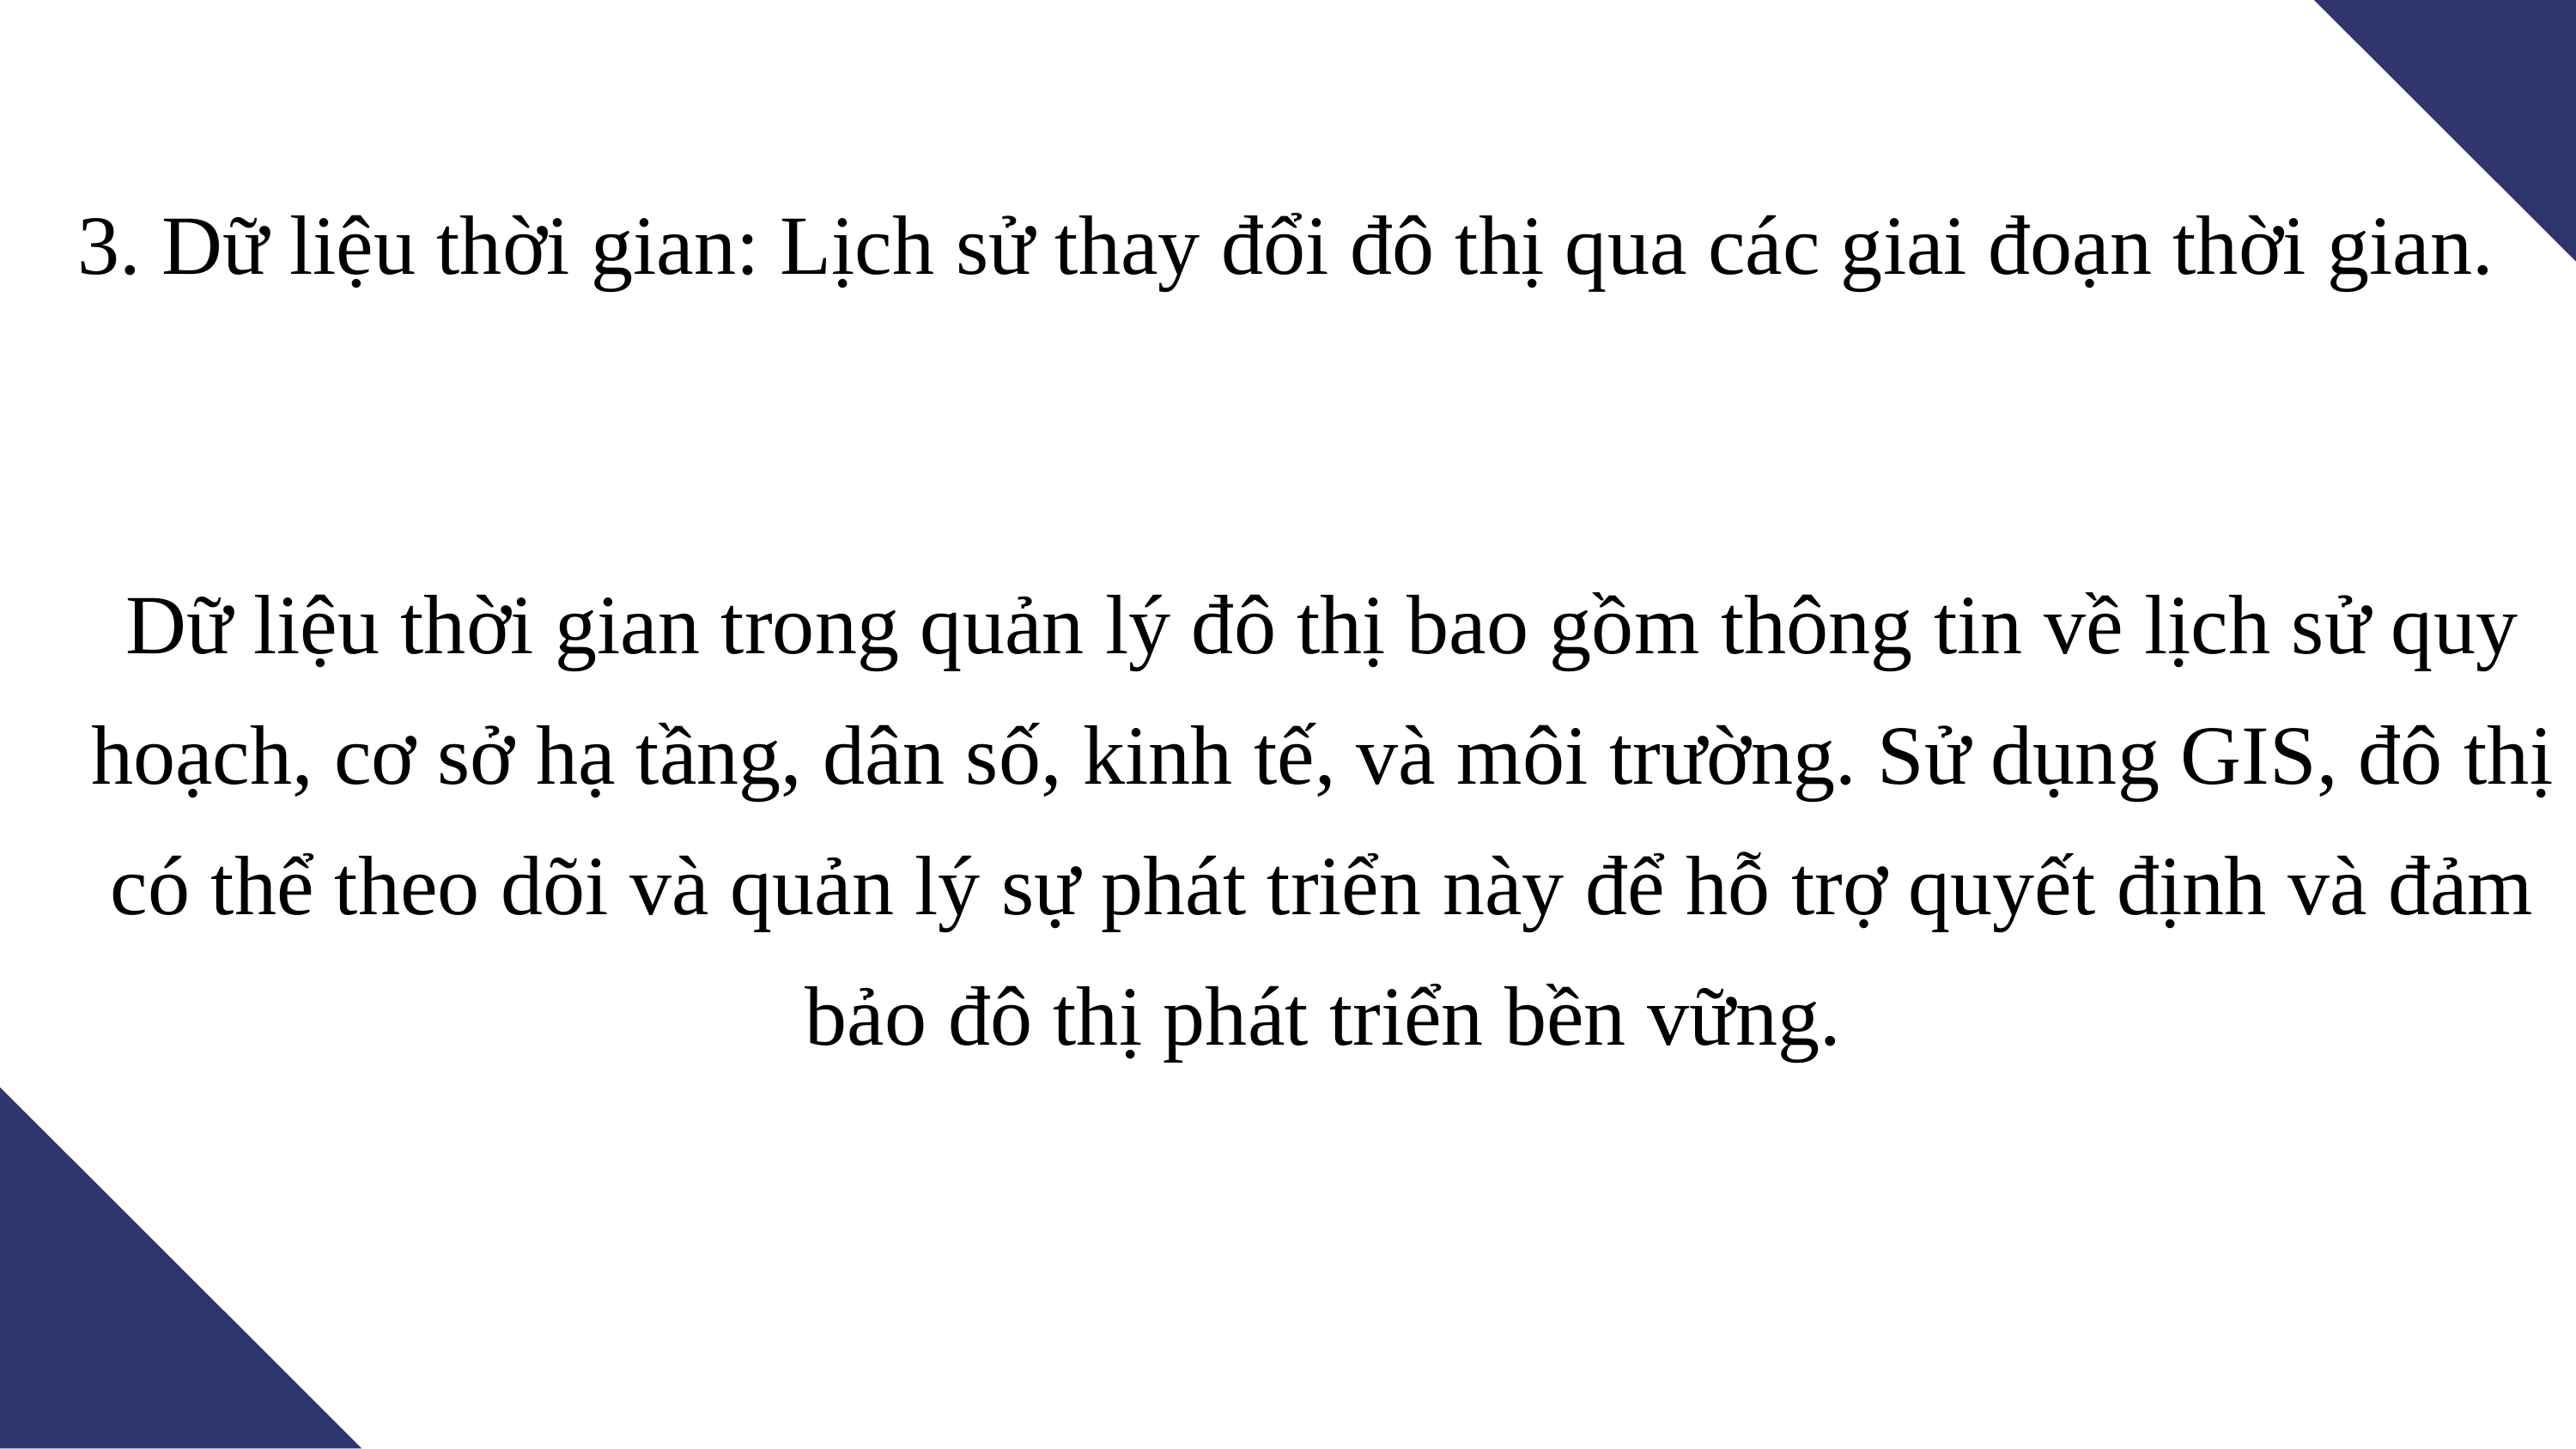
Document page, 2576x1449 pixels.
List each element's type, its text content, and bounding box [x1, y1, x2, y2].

text_box 3. Dữ liệu thời gian: Lịch sử thay đổi đô thị qua các giai đoạn thời gian. [0, 161, 2576, 292]
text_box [2313, 0, 2576, 262]
text_box Dữ liệu thời gian trong quản lý đô thị bao gồm thông tin về lịch sử quy hoạch, cơ sở hạ tầng, dân số, kinh tế, và môi trường. Sử dụng GIS, đô thị có thể theo dõi và quản lý sự phát triển này để hỗ trợ quyết định và đảm bảo đô thị phát triển bền vững. [71, 539, 2576, 1063]
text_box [0, 1087, 362, 1449]
